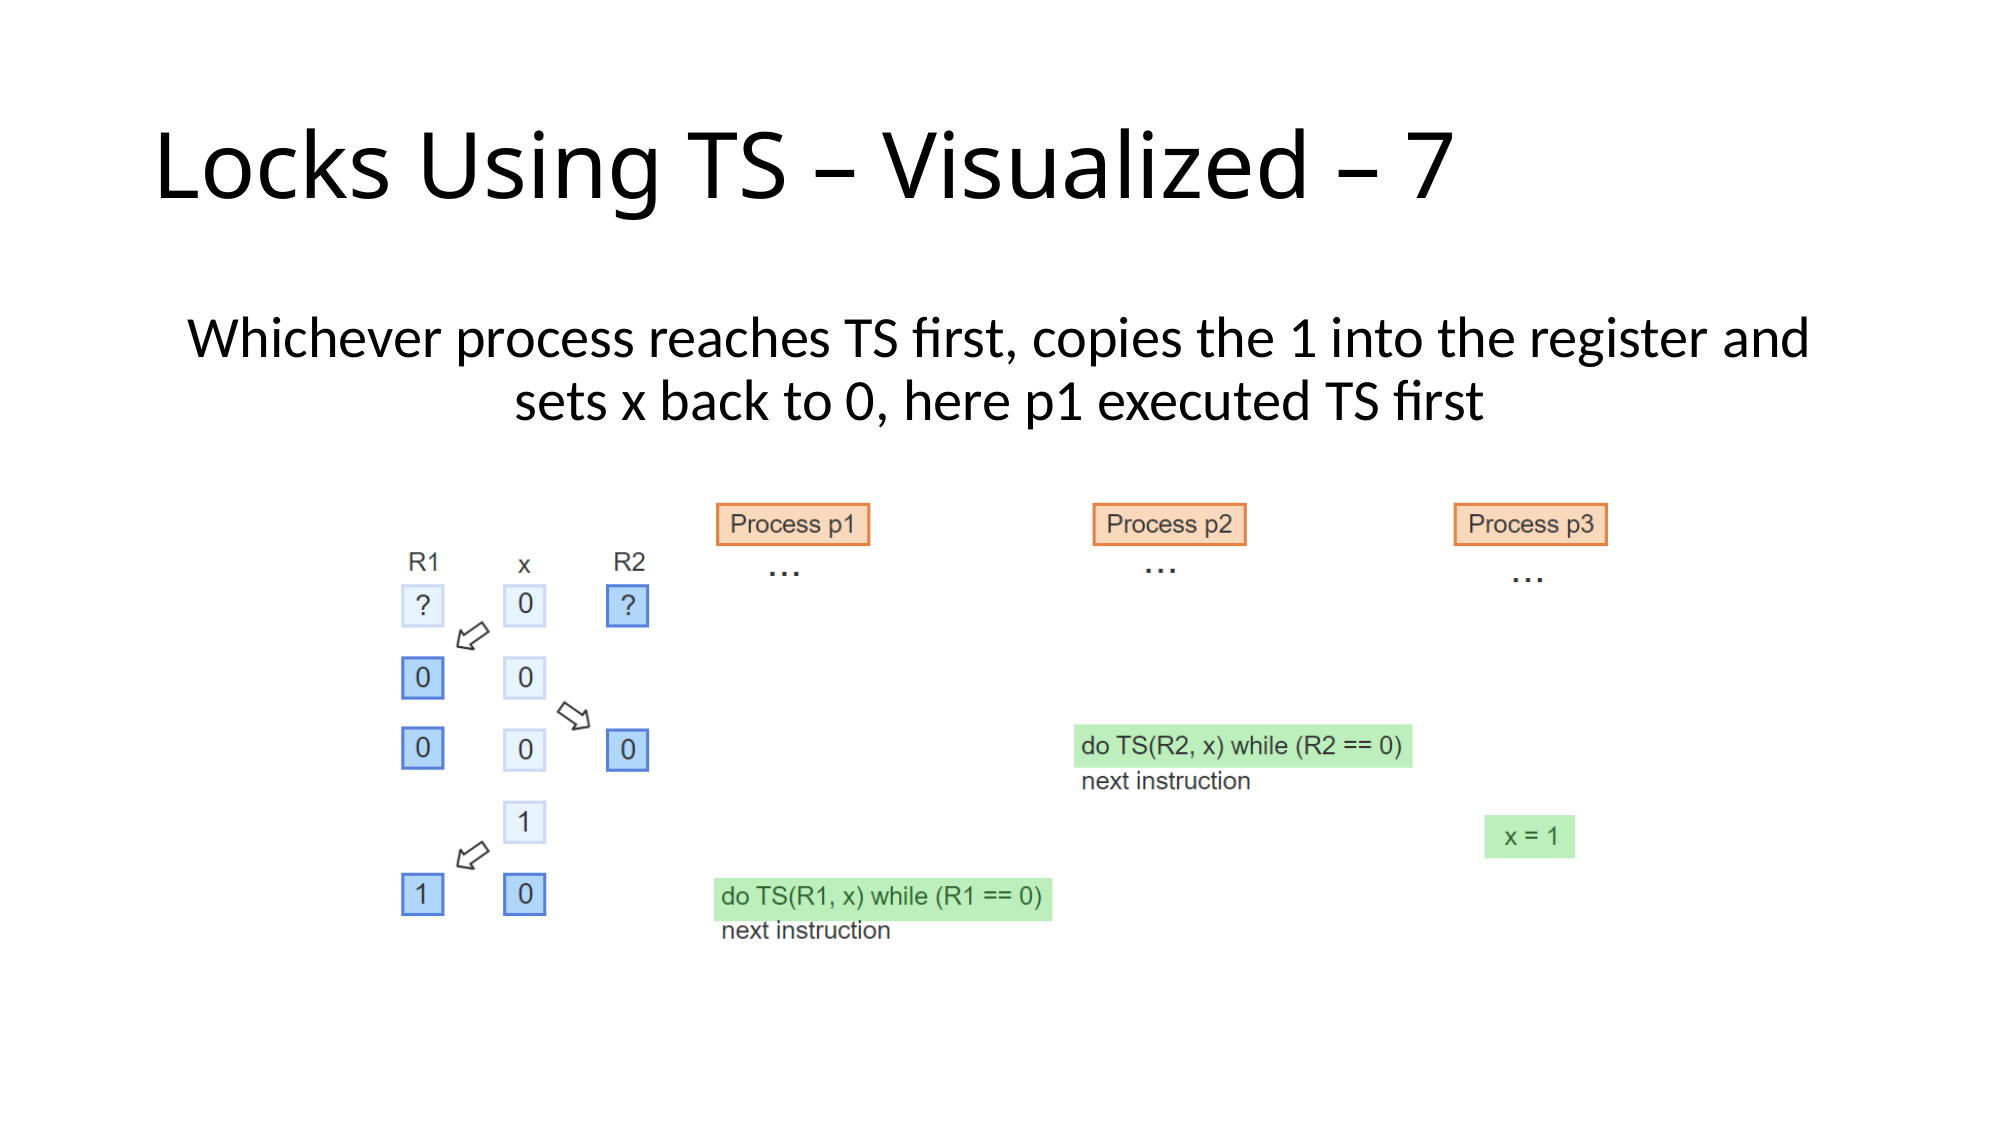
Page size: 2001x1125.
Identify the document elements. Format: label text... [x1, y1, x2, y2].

list Whichever process reaches TS first, copies the 1 into the register and sets x back to 0, here p1 executed TS first [137, 299, 1863, 444]
title Locks Using TS – Visualized – 7 [137, 59, 1863, 278]
picture [356, 475, 1644, 1015]
